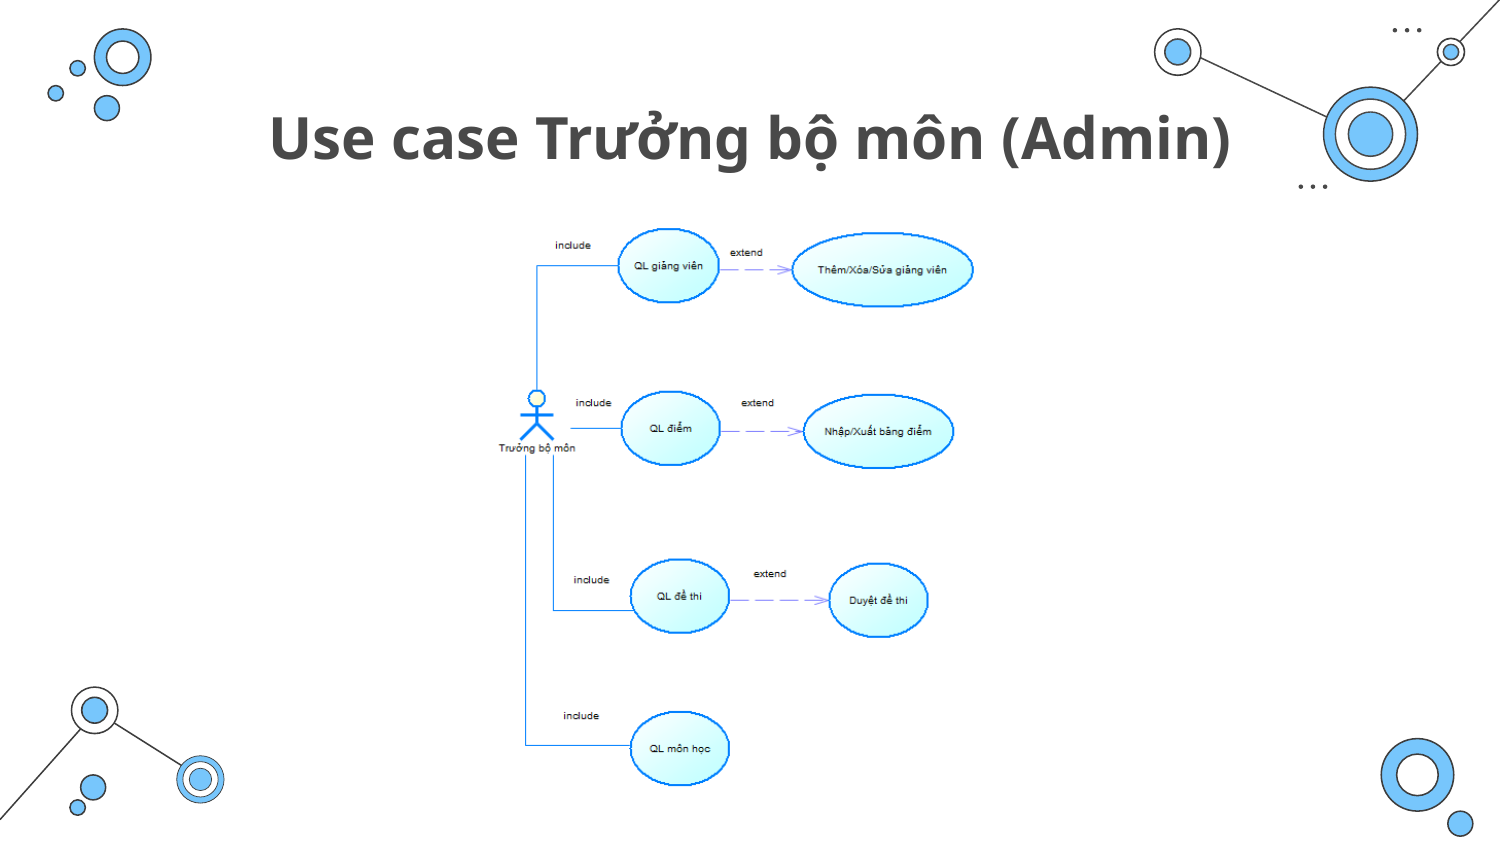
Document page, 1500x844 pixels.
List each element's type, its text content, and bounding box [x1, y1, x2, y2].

text_box [80, 774, 106, 800]
text_box [94, 95, 120, 121]
text_box [69, 60, 86, 77]
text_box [94, 28, 152, 86]
text_box [1447, 811, 1473, 837]
title Use case Trưởng bộ môn (Admin) [118, 86, 1382, 255]
text_box [69, 799, 86, 816]
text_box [1380, 738, 1454, 812]
picture [272, 189, 1195, 817]
text_box [48, 85, 64, 101]
